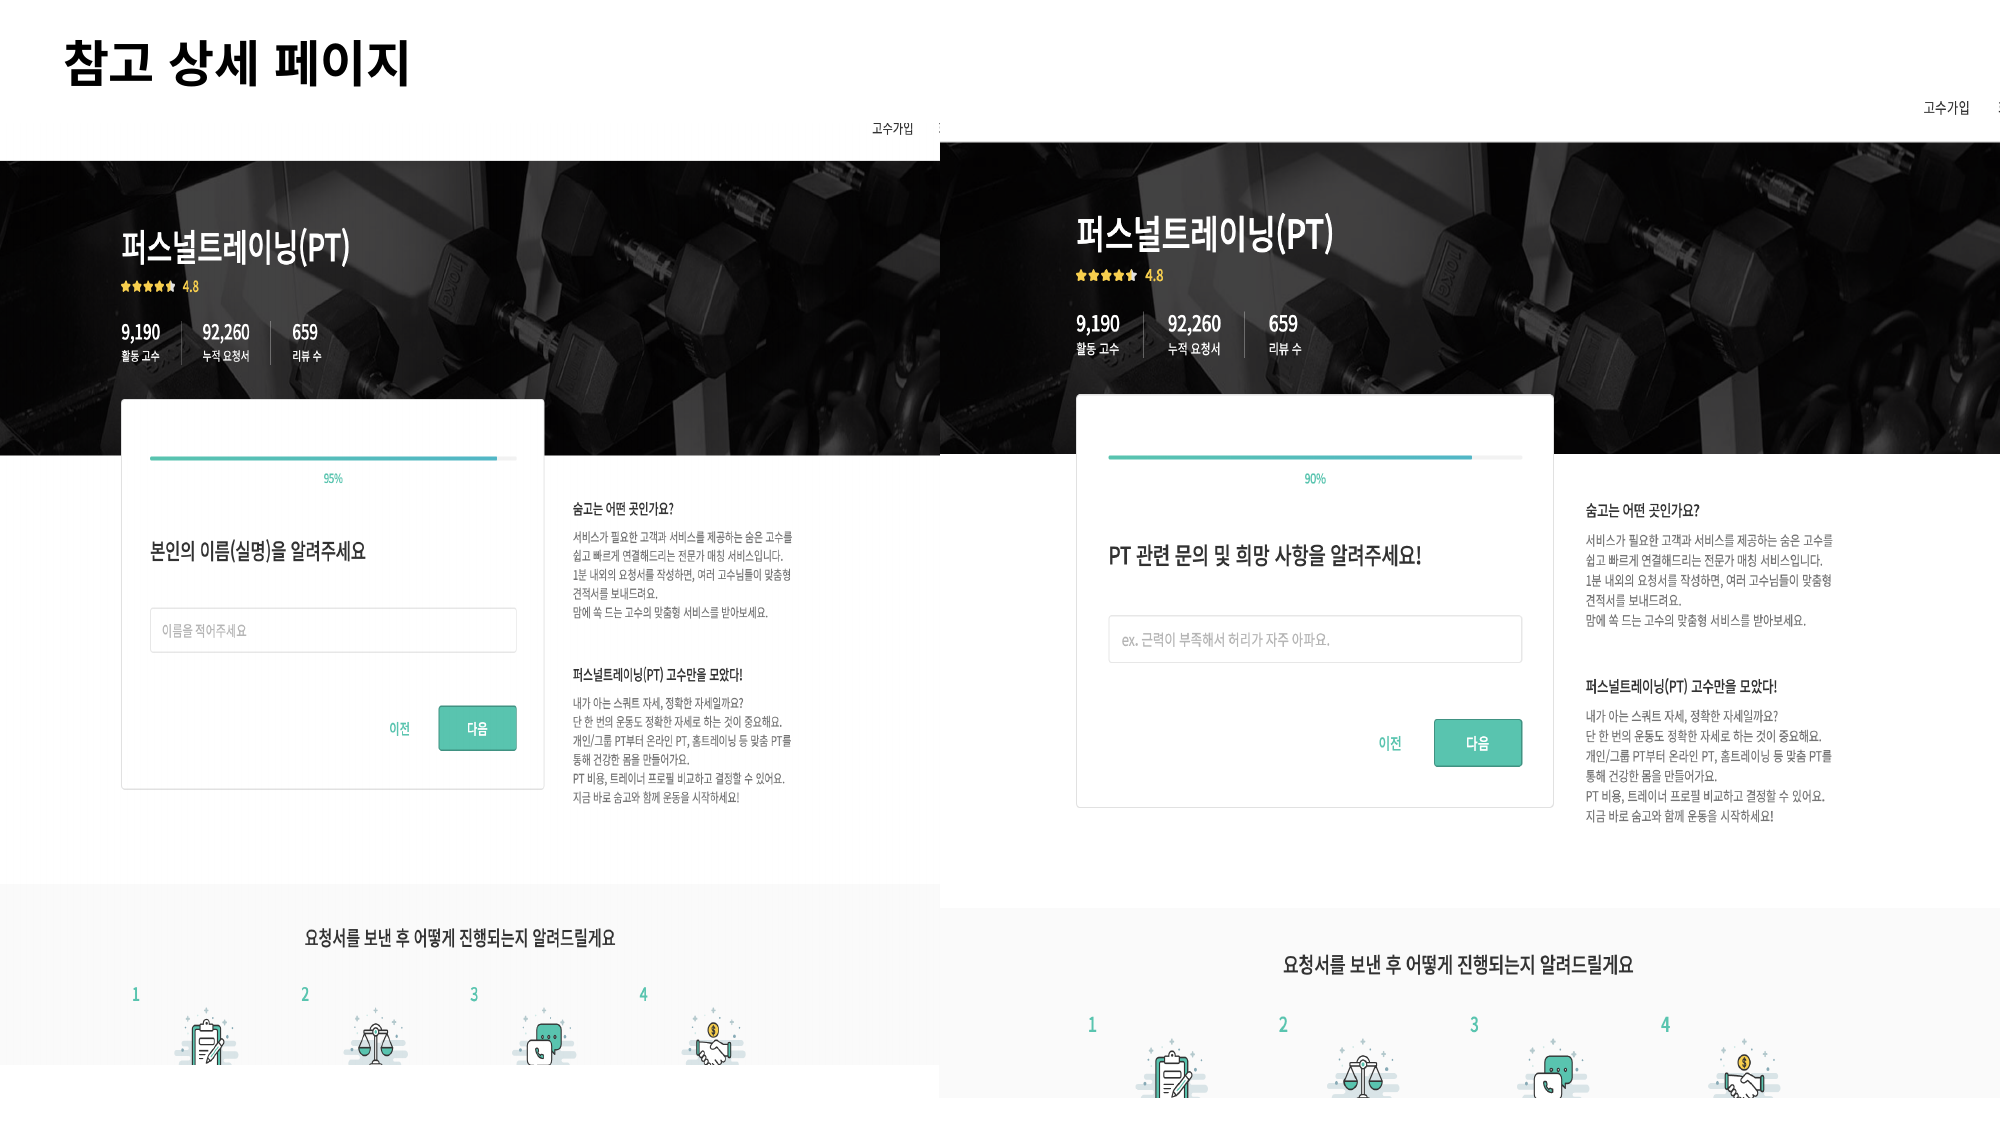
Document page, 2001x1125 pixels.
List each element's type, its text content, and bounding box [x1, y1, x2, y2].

text_box 참고 상세 페이지 [48, 25, 429, 101]
picture [0, 101, 2000, 1098]
